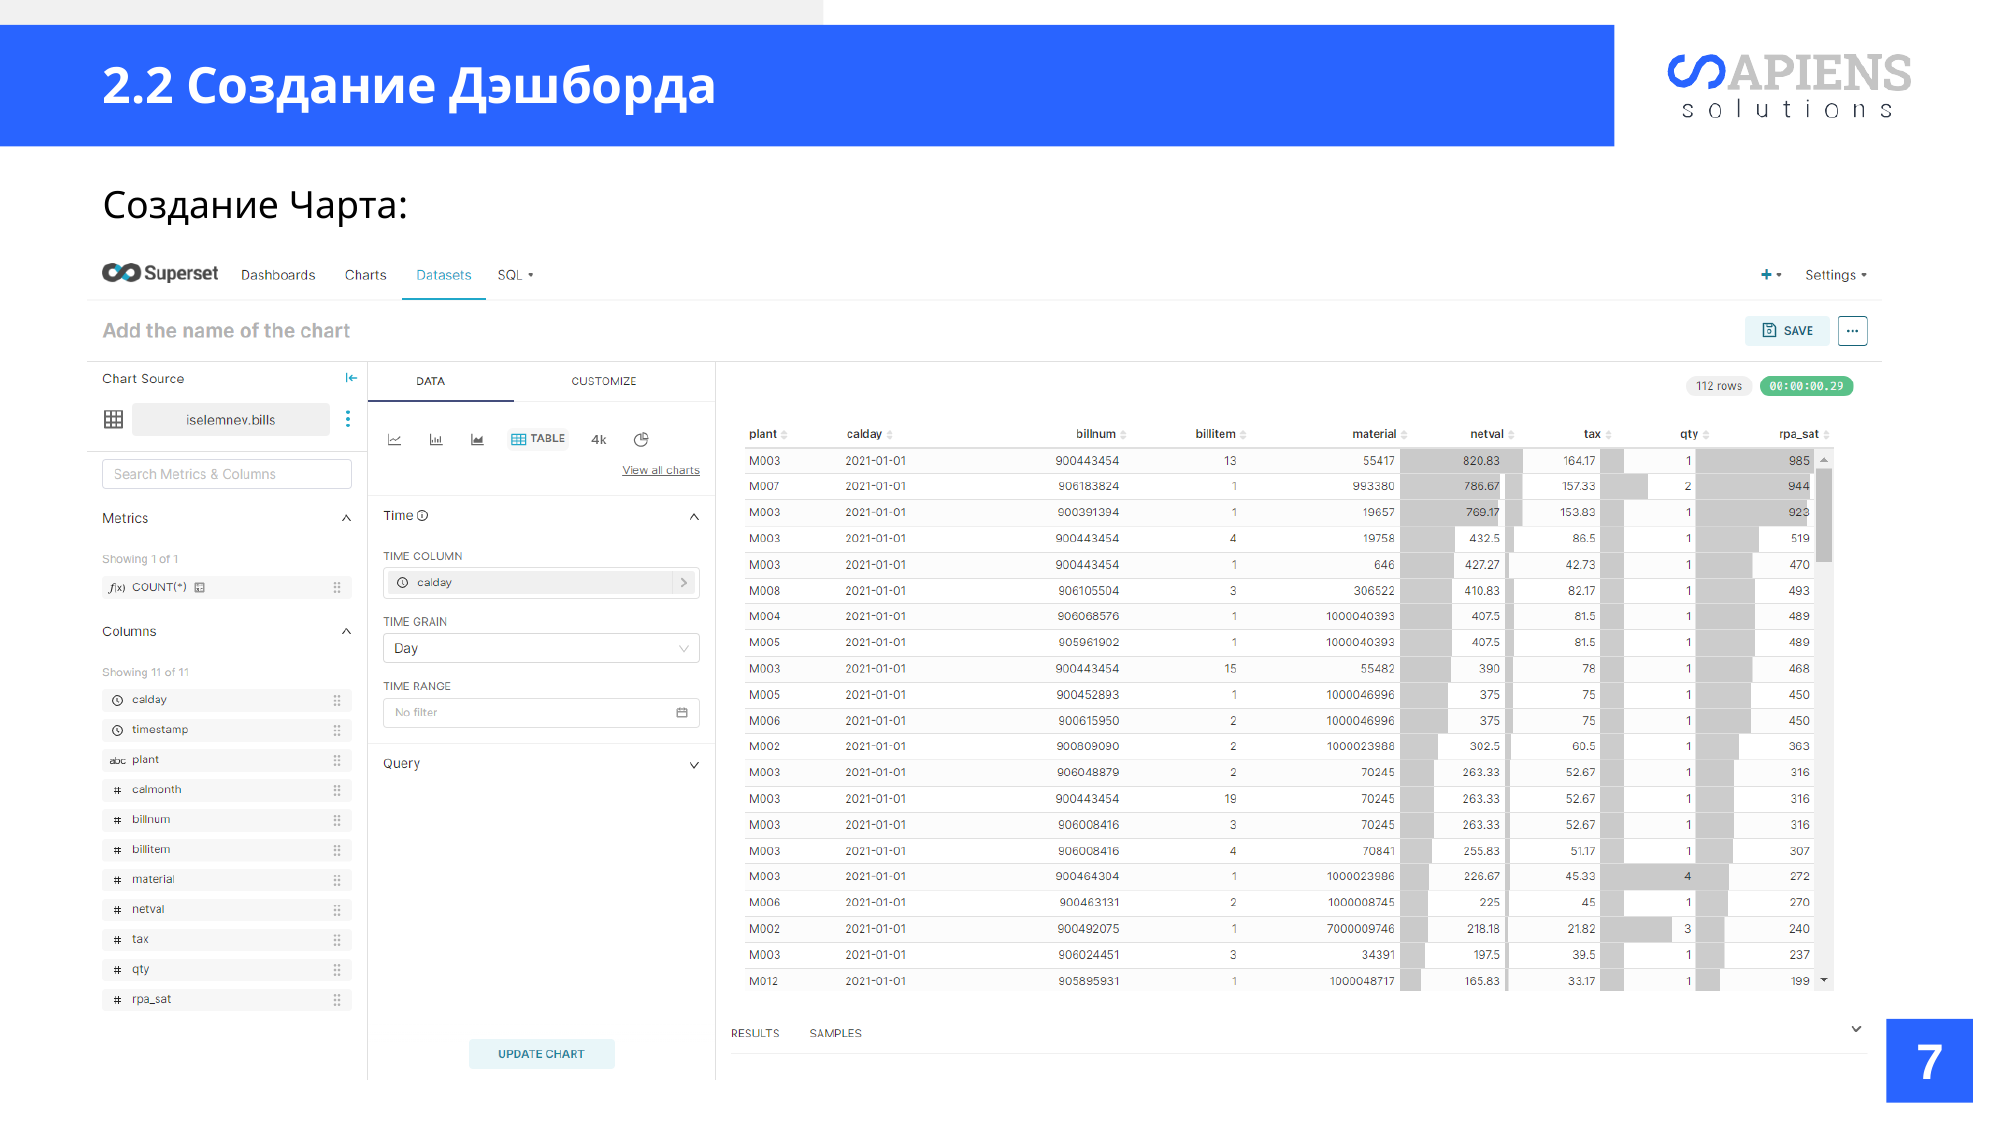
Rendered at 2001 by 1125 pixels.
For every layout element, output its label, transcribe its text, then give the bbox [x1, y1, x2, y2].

picture [87, 250, 1882, 1080]
text_box Создание Чарта: [87, 173, 1088, 233]
text_box [1886, 1018, 1973, 1103]
text_box 7 [1909, 1031, 1951, 1090]
text_box [1682, 103, 1693, 118]
text_box [1854, 103, 1864, 118]
text_box [1881, 103, 1891, 118]
picture [1708, 103, 1721, 118]
picture [1825, 103, 1838, 118]
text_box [1667, 53, 1911, 91]
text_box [0, 0, 1615, 147]
text_box [1757, 104, 1768, 118]
text_box [1783, 100, 1791, 118]
